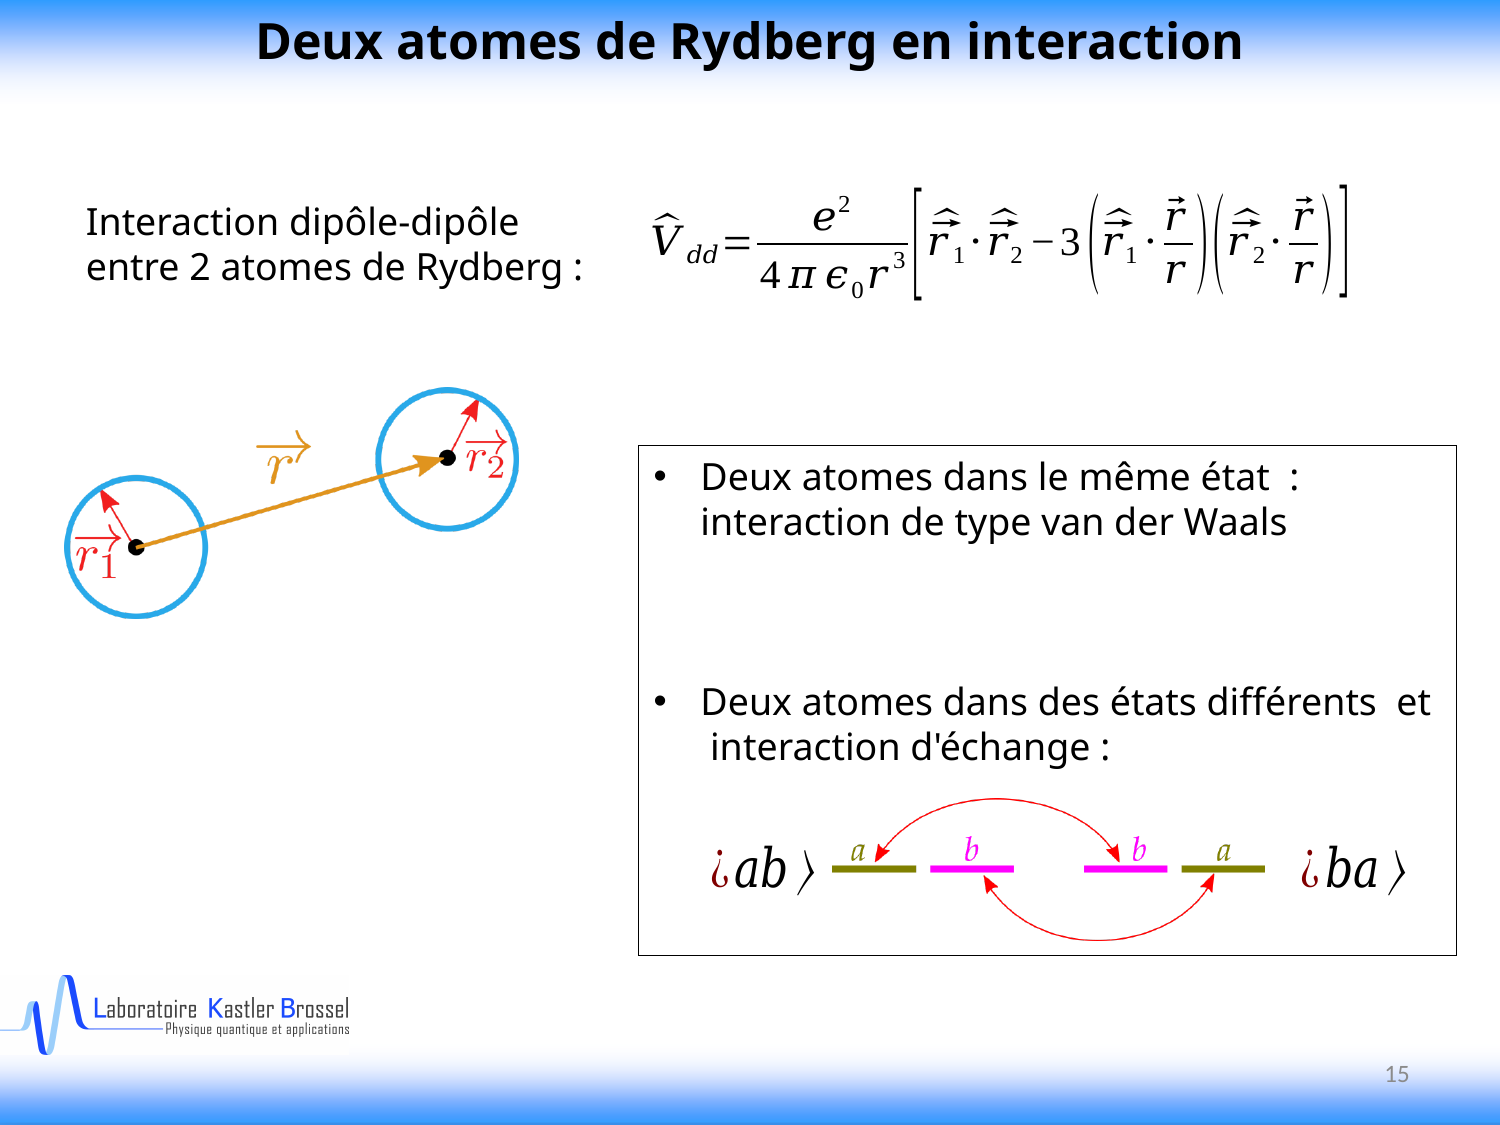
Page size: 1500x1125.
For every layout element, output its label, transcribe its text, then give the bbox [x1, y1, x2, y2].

slide_number 15 [1074, 1043, 1425, 1103]
picture [0, 79, 1500, 1125]
title Deux atomes de Rydberg en interaction [0, 0, 1500, 79]
text_box Interaction dipôle-dipôle entre 2 atomes de Rydberg : [71, 190, 599, 296]
